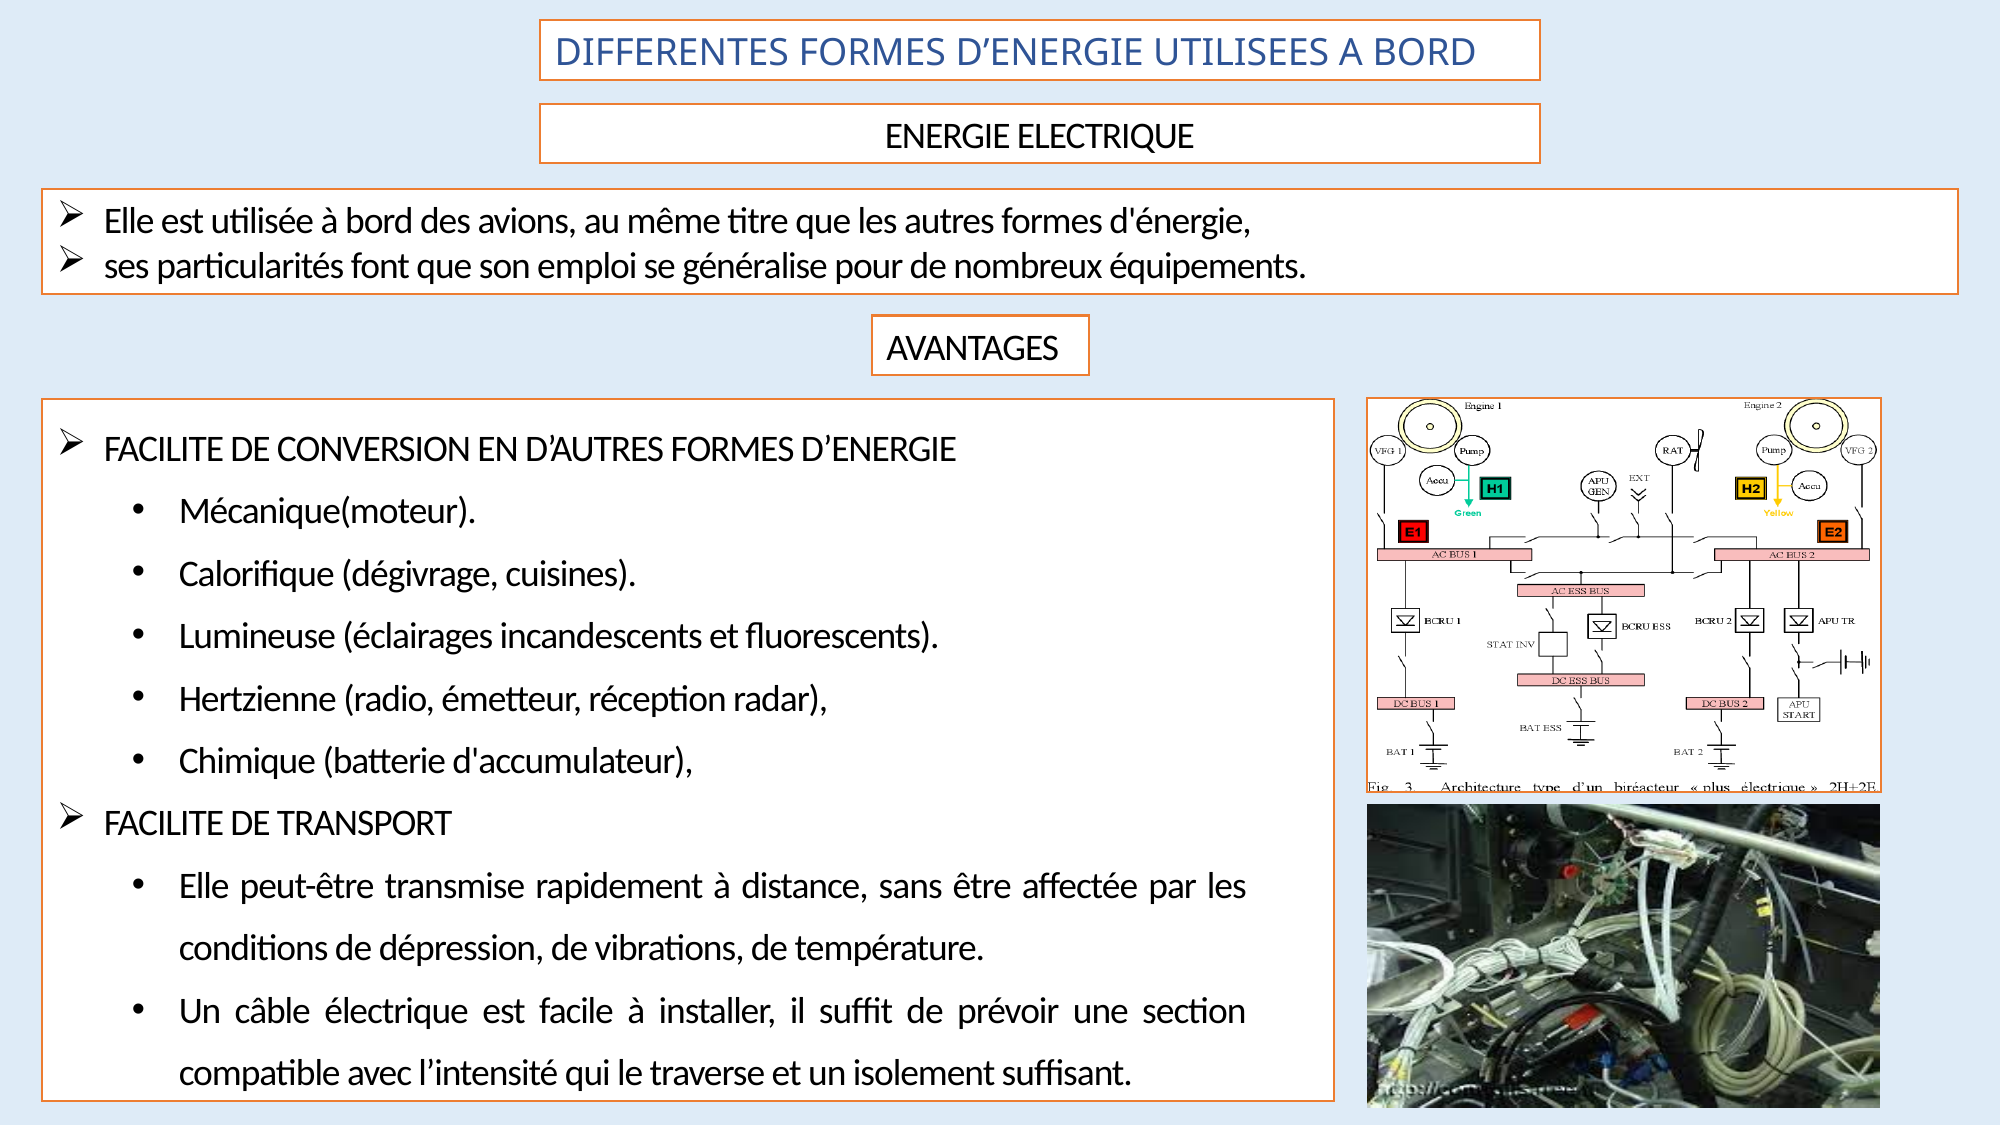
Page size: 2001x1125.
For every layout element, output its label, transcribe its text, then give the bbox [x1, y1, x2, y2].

picture [1367, 804, 1880, 1109]
text_box DIFFERENTES FORMES D’ENERGIE UTILISEES A BORD [539, 19, 1541, 81]
text_box AVANTAGES [871, 314, 1090, 376]
picture [1367, 399, 1880, 791]
text_box FACILITE DE CONVERSION EN D’AUTRES FORMES D’ENERGIE Mécanique(moteur). Calorifique (dégivrage, cuisines). Lumineuse (éclairages incandescents et fluorescents). Hertzienne (radio, émetteur, réception radar), Chimique (batterie d'accumulateur), FACILITE DE TRANSPORT Elle peut-être transmise rapidement à distance, sans être affectée par les conditions de dépression, de vibrations, de température. Un câble électrique est facile à installer, il suffit de prévoir une section compatible avec l’intensité qui le traverse et un isolement suffisant. [41, 398, 1335, 1102]
text_box Elle est utilisée à bord des avions, au même titre que les autres formes d'énergie, ses particularités font que son emploi se généralise pour de nombreux équipements. [41, 188, 1959, 295]
text_box ENERGIE ELECTRIQUE [539, 103, 1541, 164]
